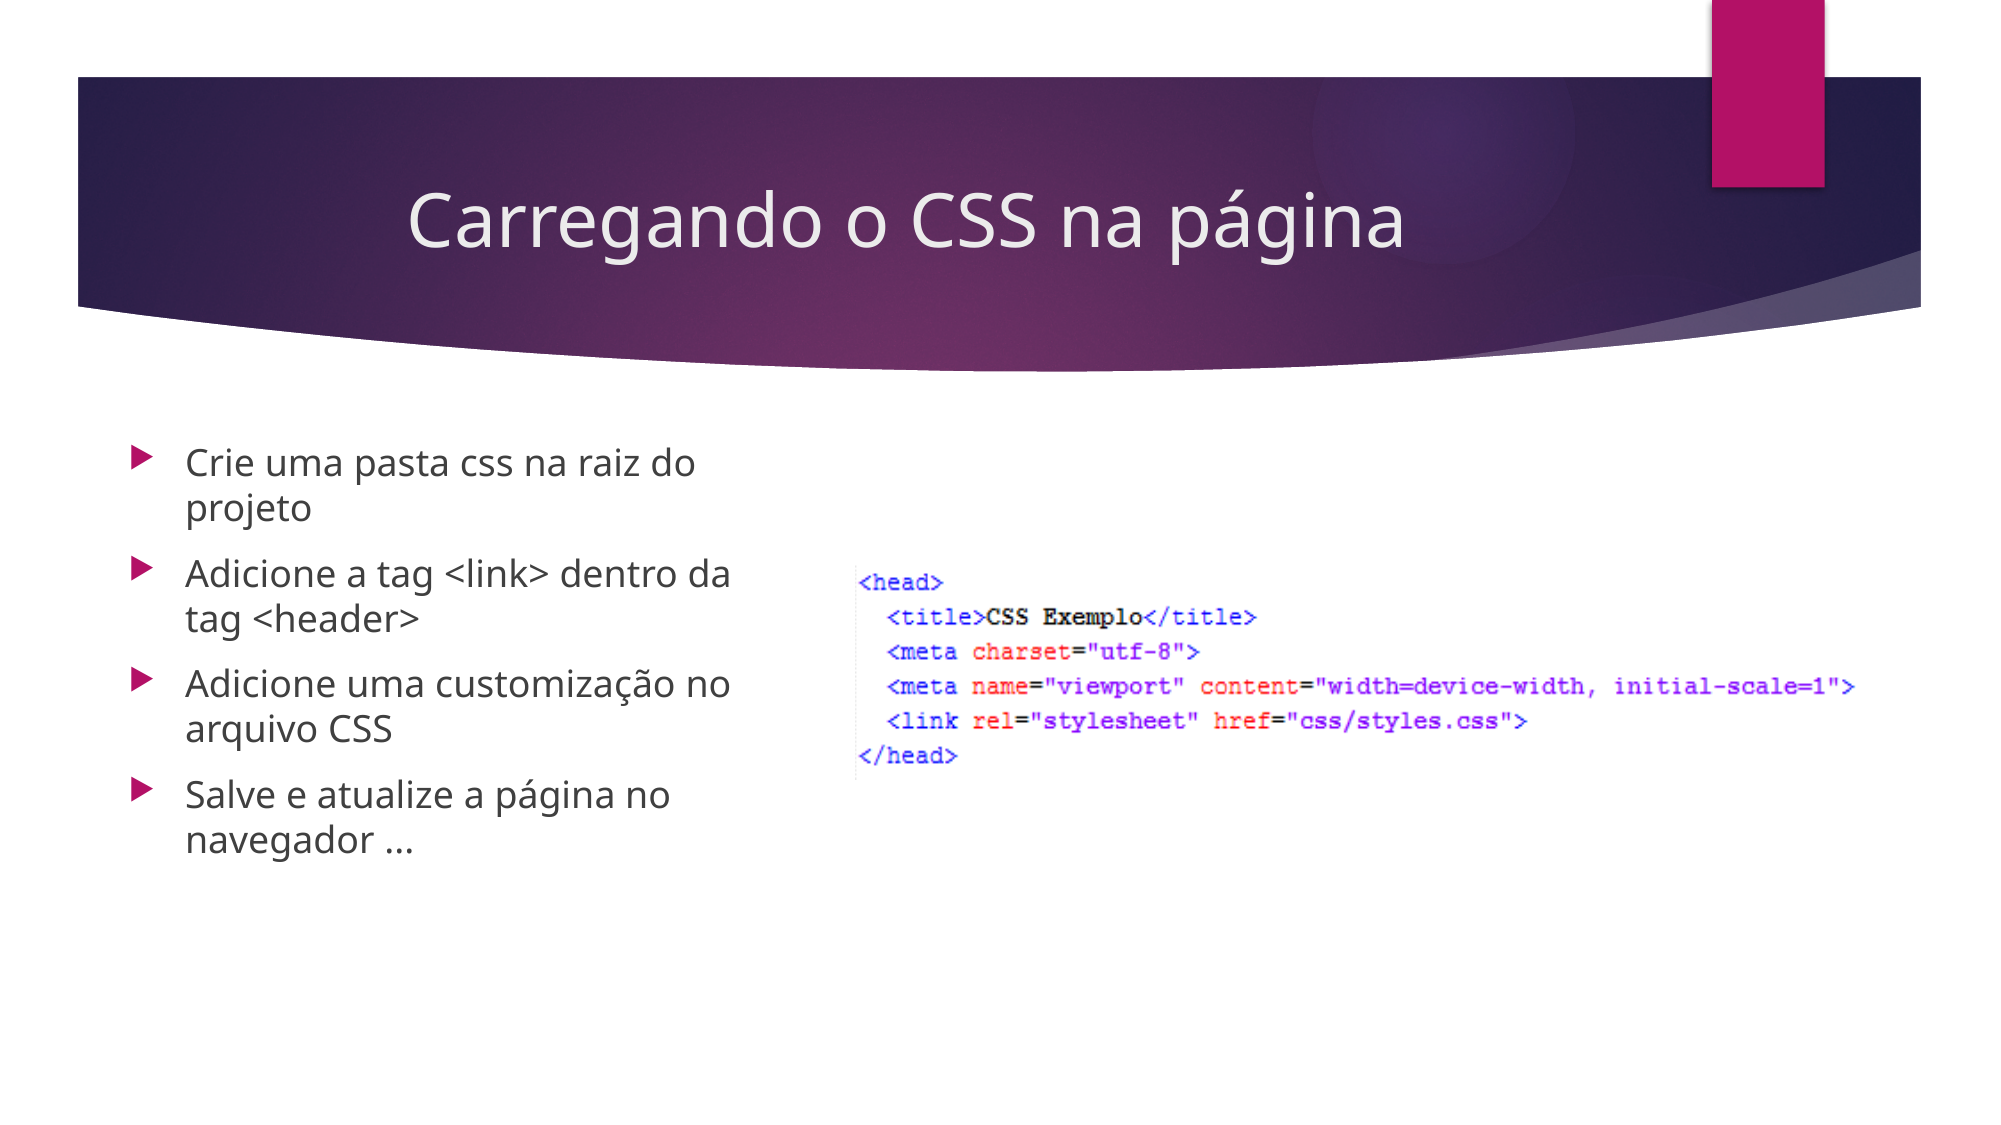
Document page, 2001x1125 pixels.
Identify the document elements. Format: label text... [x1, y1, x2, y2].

list Crie uma pasta css na raiz do projeto Adicione a tag <link> dentro da tag <header> Adicione uma customização no arquivo CSS Salve e atualize a página no navegador ... [113, 431, 807, 992]
title Carregando o CSS na página [189, 159, 1627, 276]
picture [855, 564, 1930, 780]
